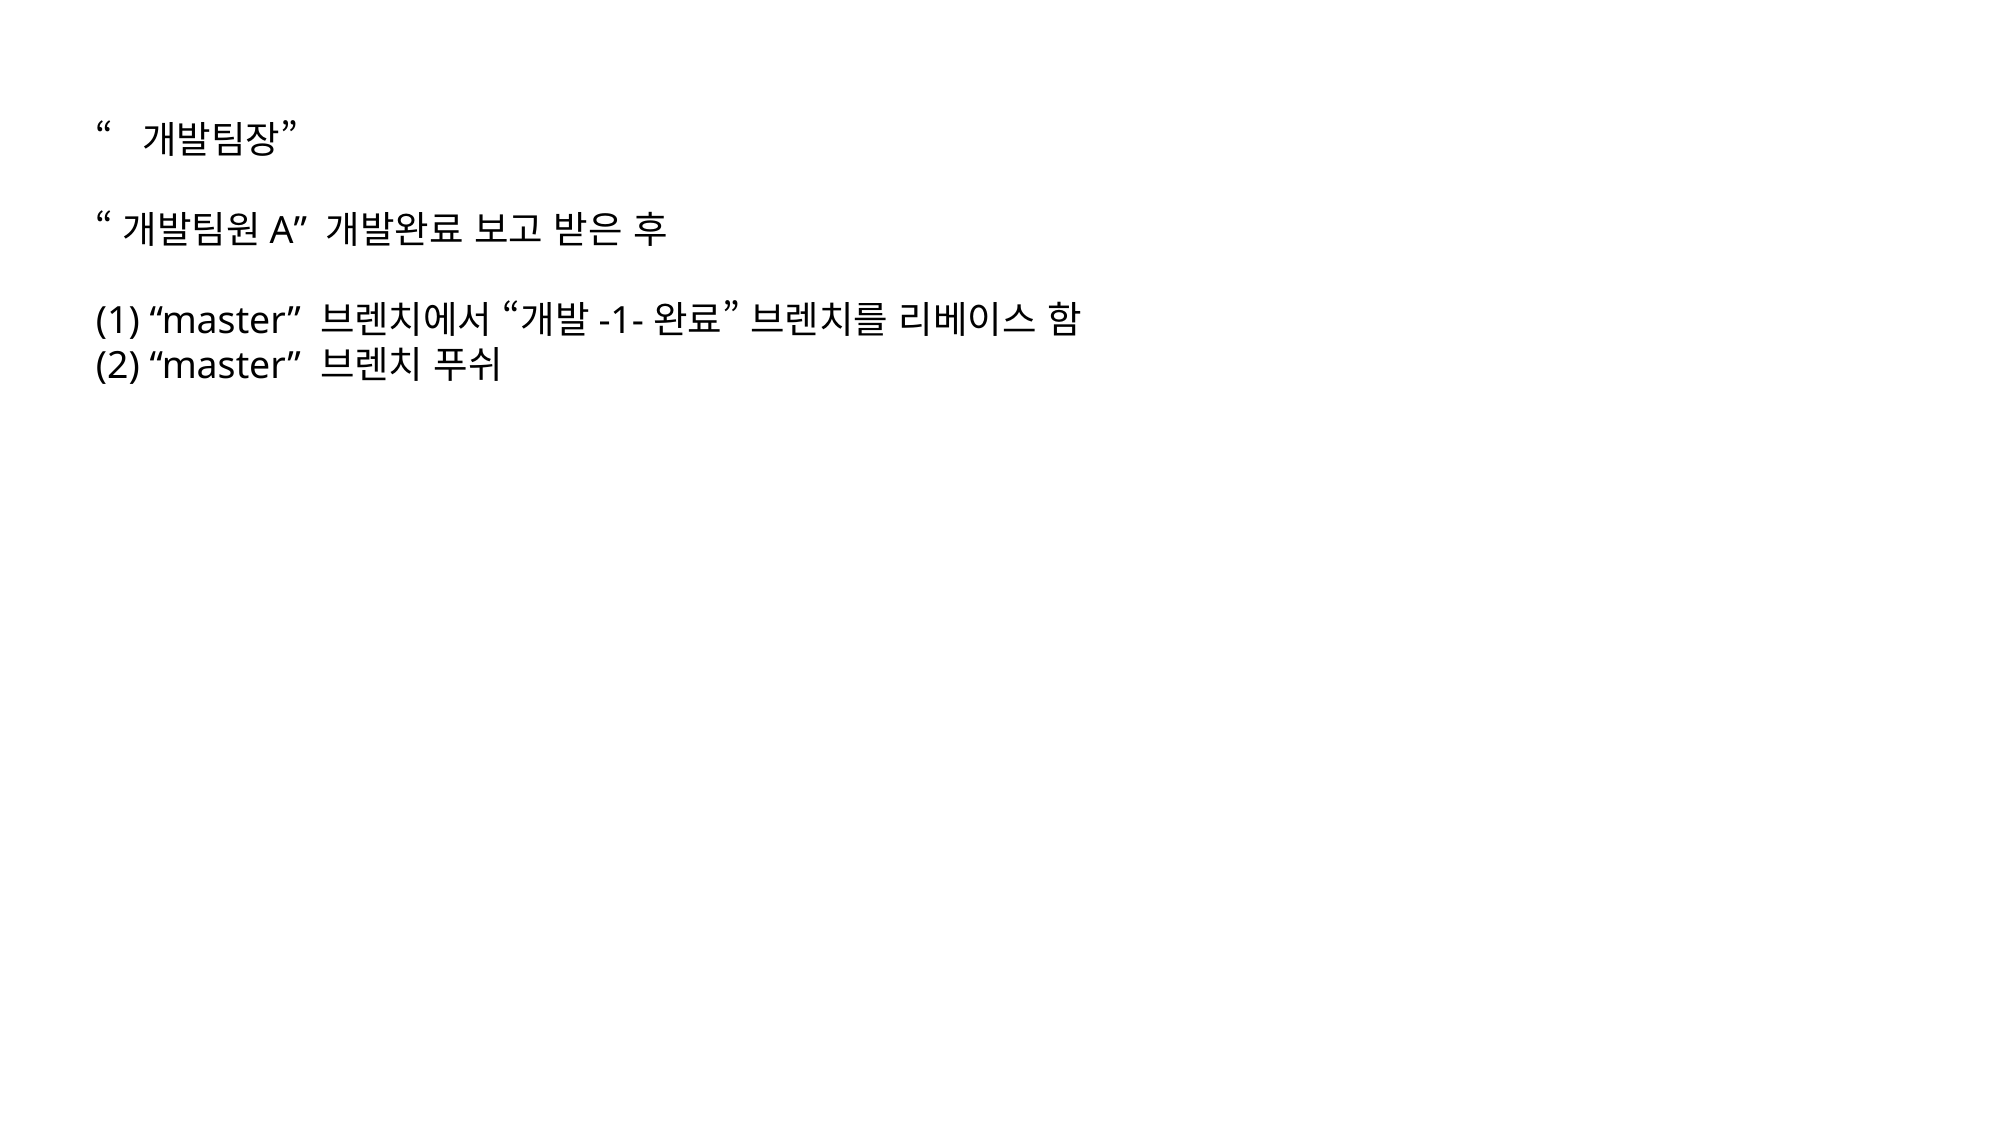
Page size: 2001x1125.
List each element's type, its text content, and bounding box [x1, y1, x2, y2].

text_box “개발팀장” “개발팀원A” 개발완료 보고 받은 후 (1) “master” 브렌치에서 “개발-1-완료” 브렌치를 리베이스 함 (2) “master” 브렌치 푸쉬 [81, 63, 1097, 394]
